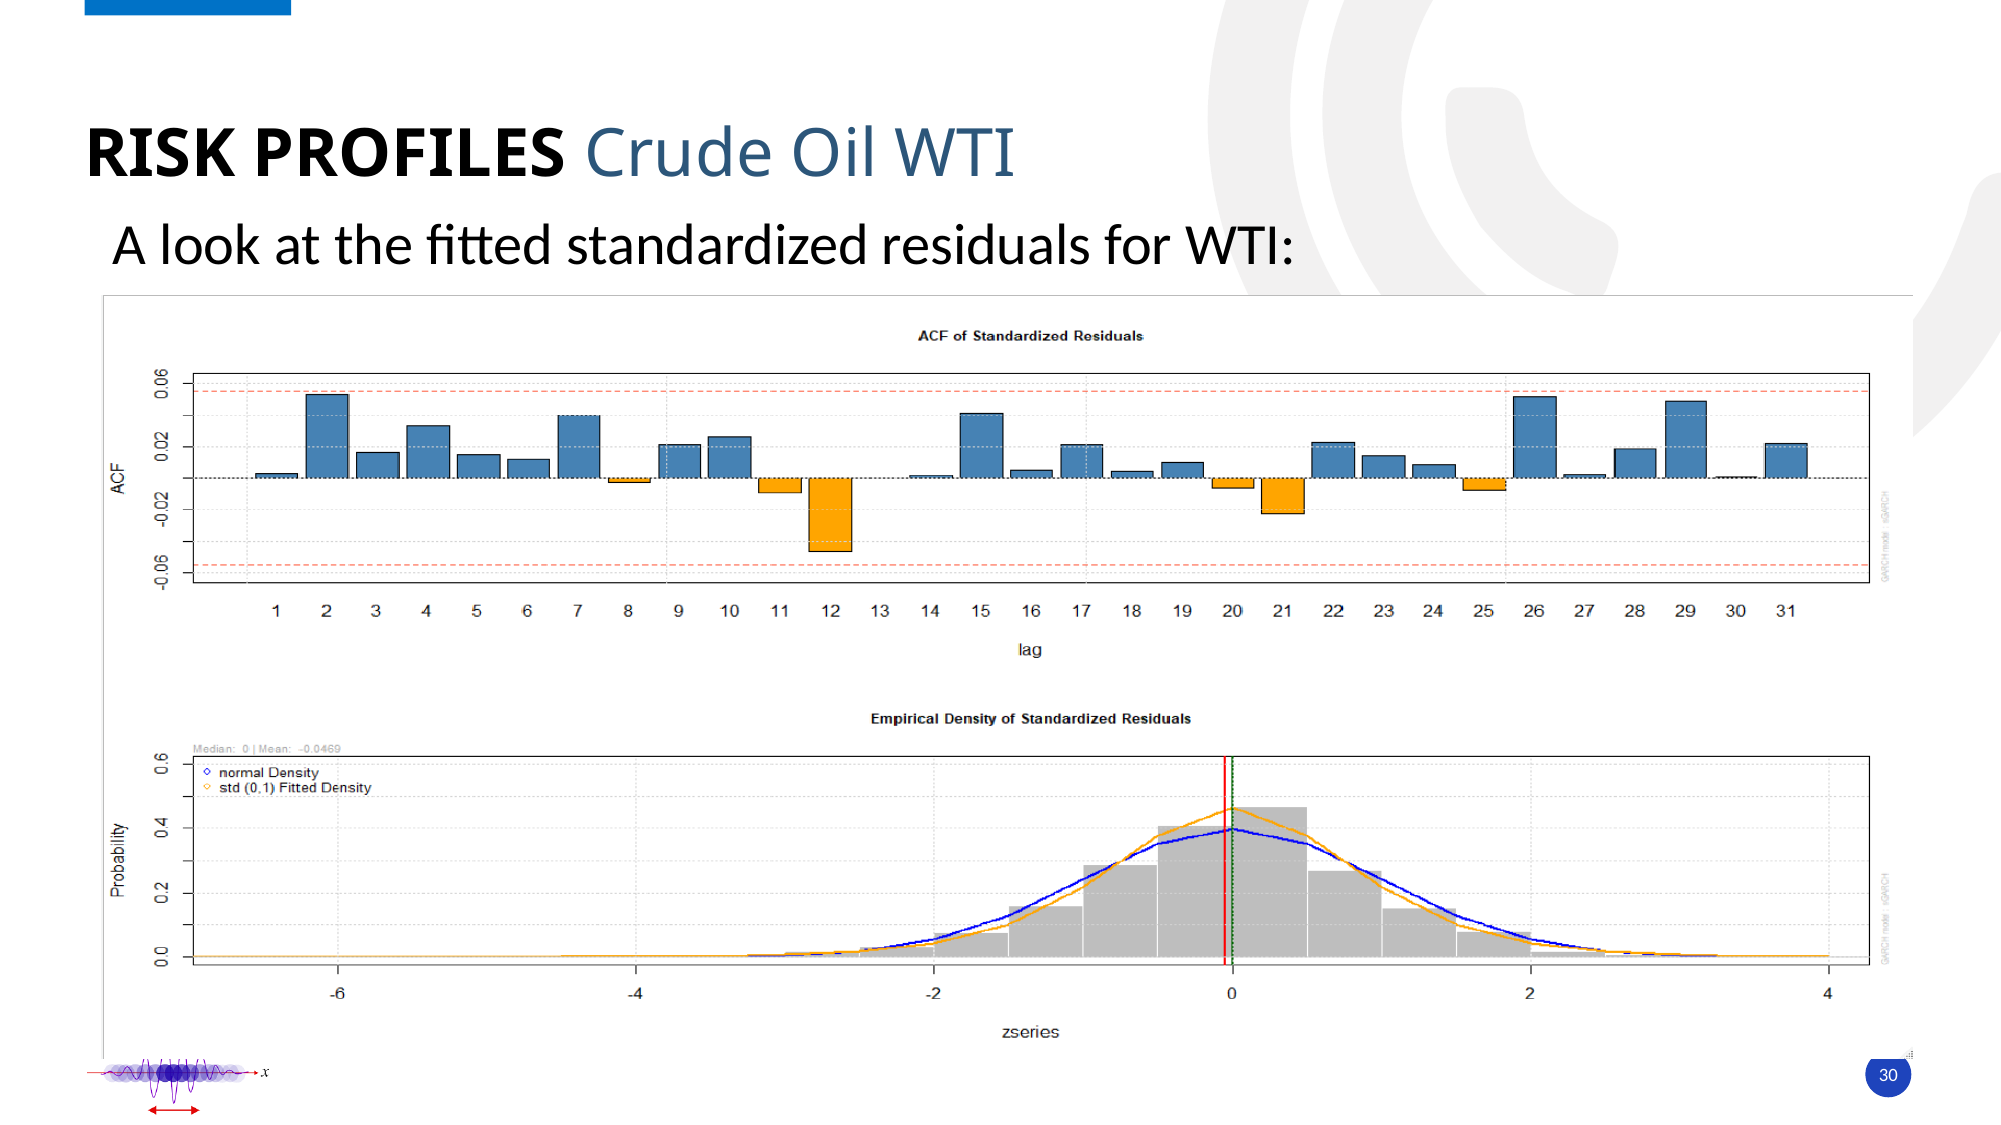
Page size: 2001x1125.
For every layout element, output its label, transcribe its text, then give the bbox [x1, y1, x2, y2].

picture [87, 1026, 269, 1116]
list A look at the fitted standardized residuals for WTI: [84, 206, 1509, 316]
title Risk Profiles Crude Oil WTI [84, 40, 1914, 192]
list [101, 295, 1913, 1059]
slide_number 30 [1864, 1059, 1913, 1090]
